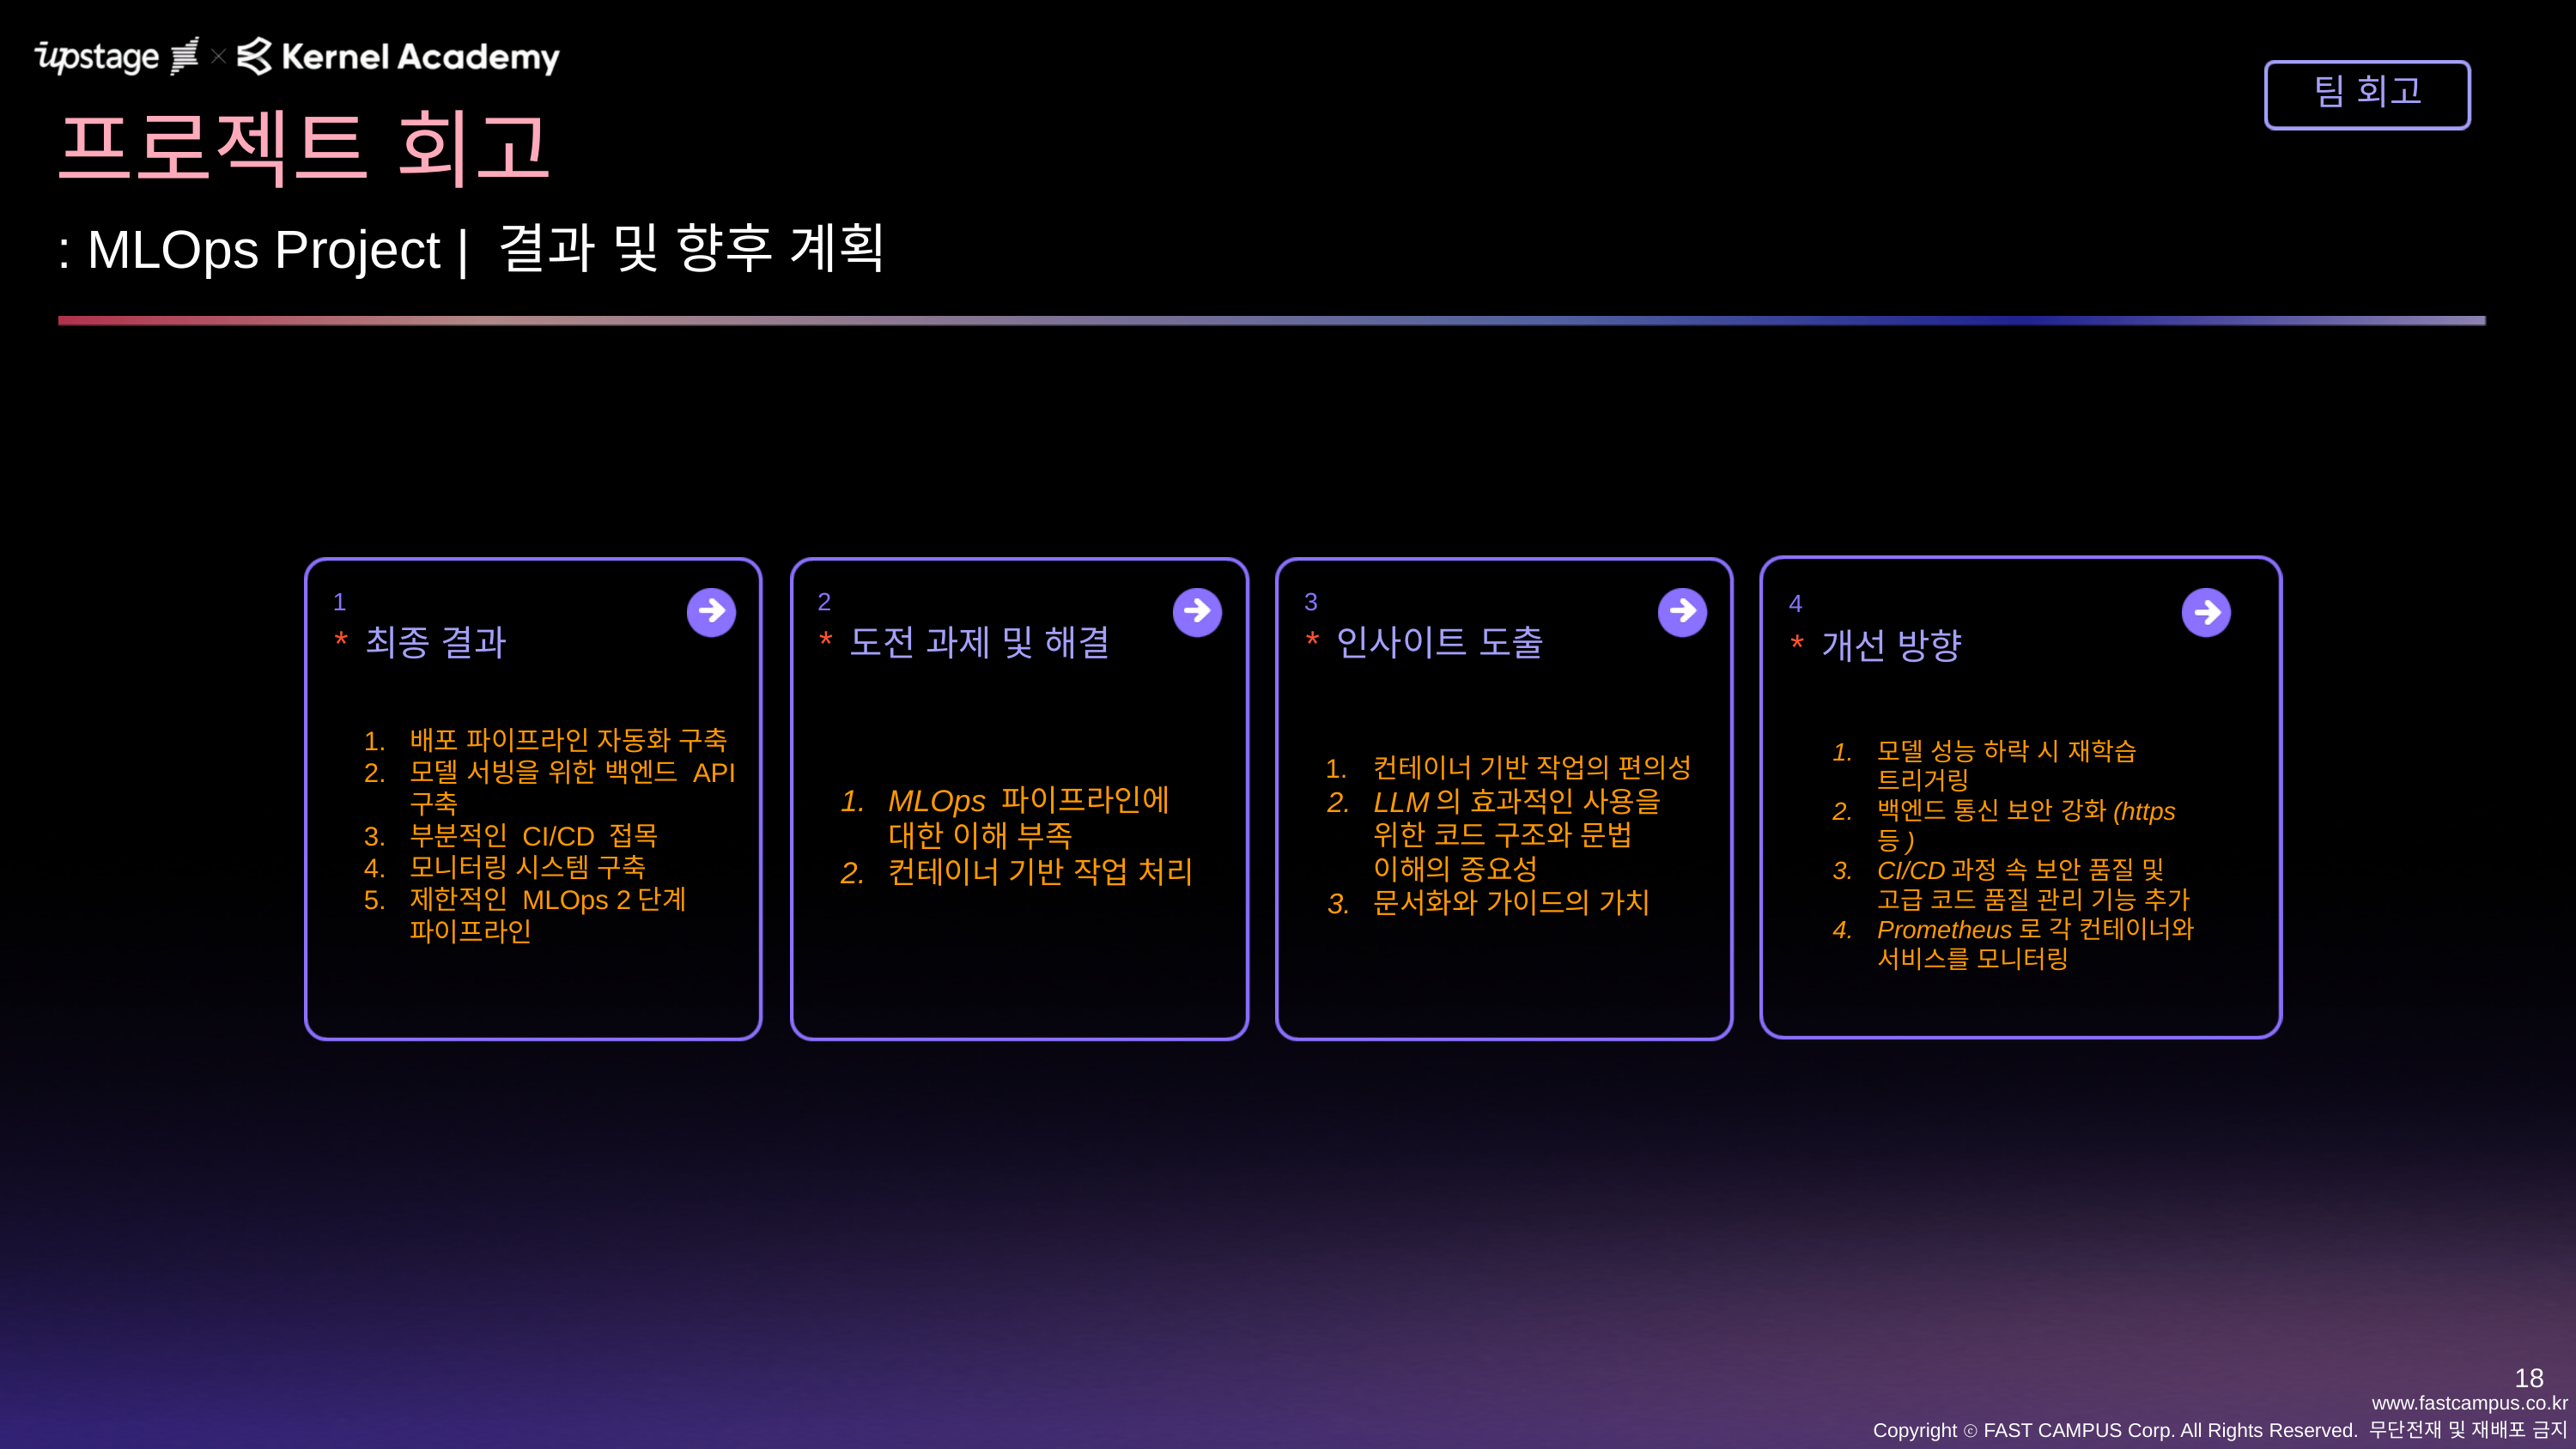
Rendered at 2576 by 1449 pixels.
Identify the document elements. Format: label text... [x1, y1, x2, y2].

picture [0, 555, 2576, 1449]
picture [26, 32, 566, 88]
picture [2264, 60, 2473, 131]
text_box : MLOps Project | 결과 및 향후 계획 [57, 212, 1489, 287]
picture [58, 316, 2487, 326]
text_box 프로젝트 회고 [55, 91, 1408, 211]
